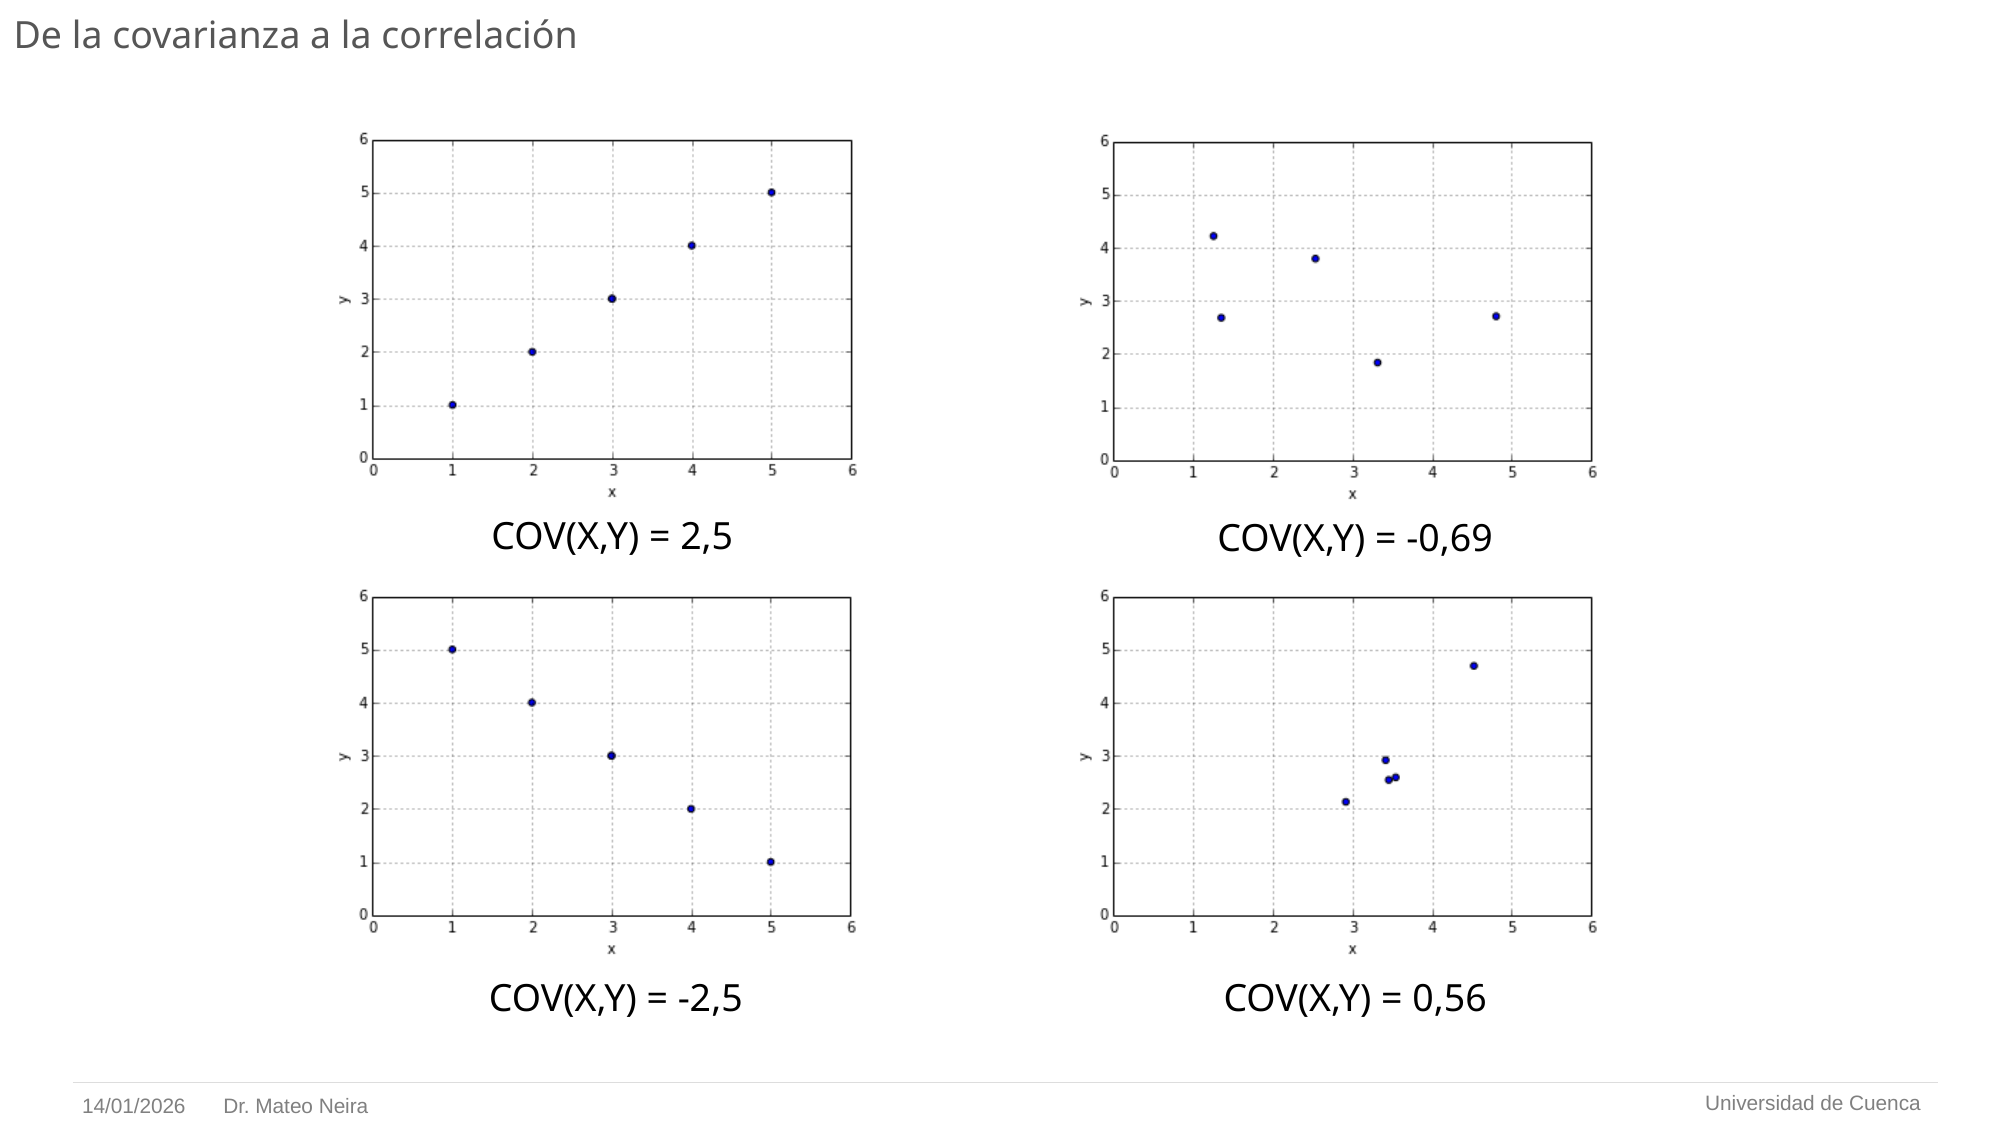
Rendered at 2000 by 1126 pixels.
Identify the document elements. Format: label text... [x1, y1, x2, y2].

title De la covarianza a la correlación [13, 0, 1989, 67]
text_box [328, 123, 1604, 1027]
